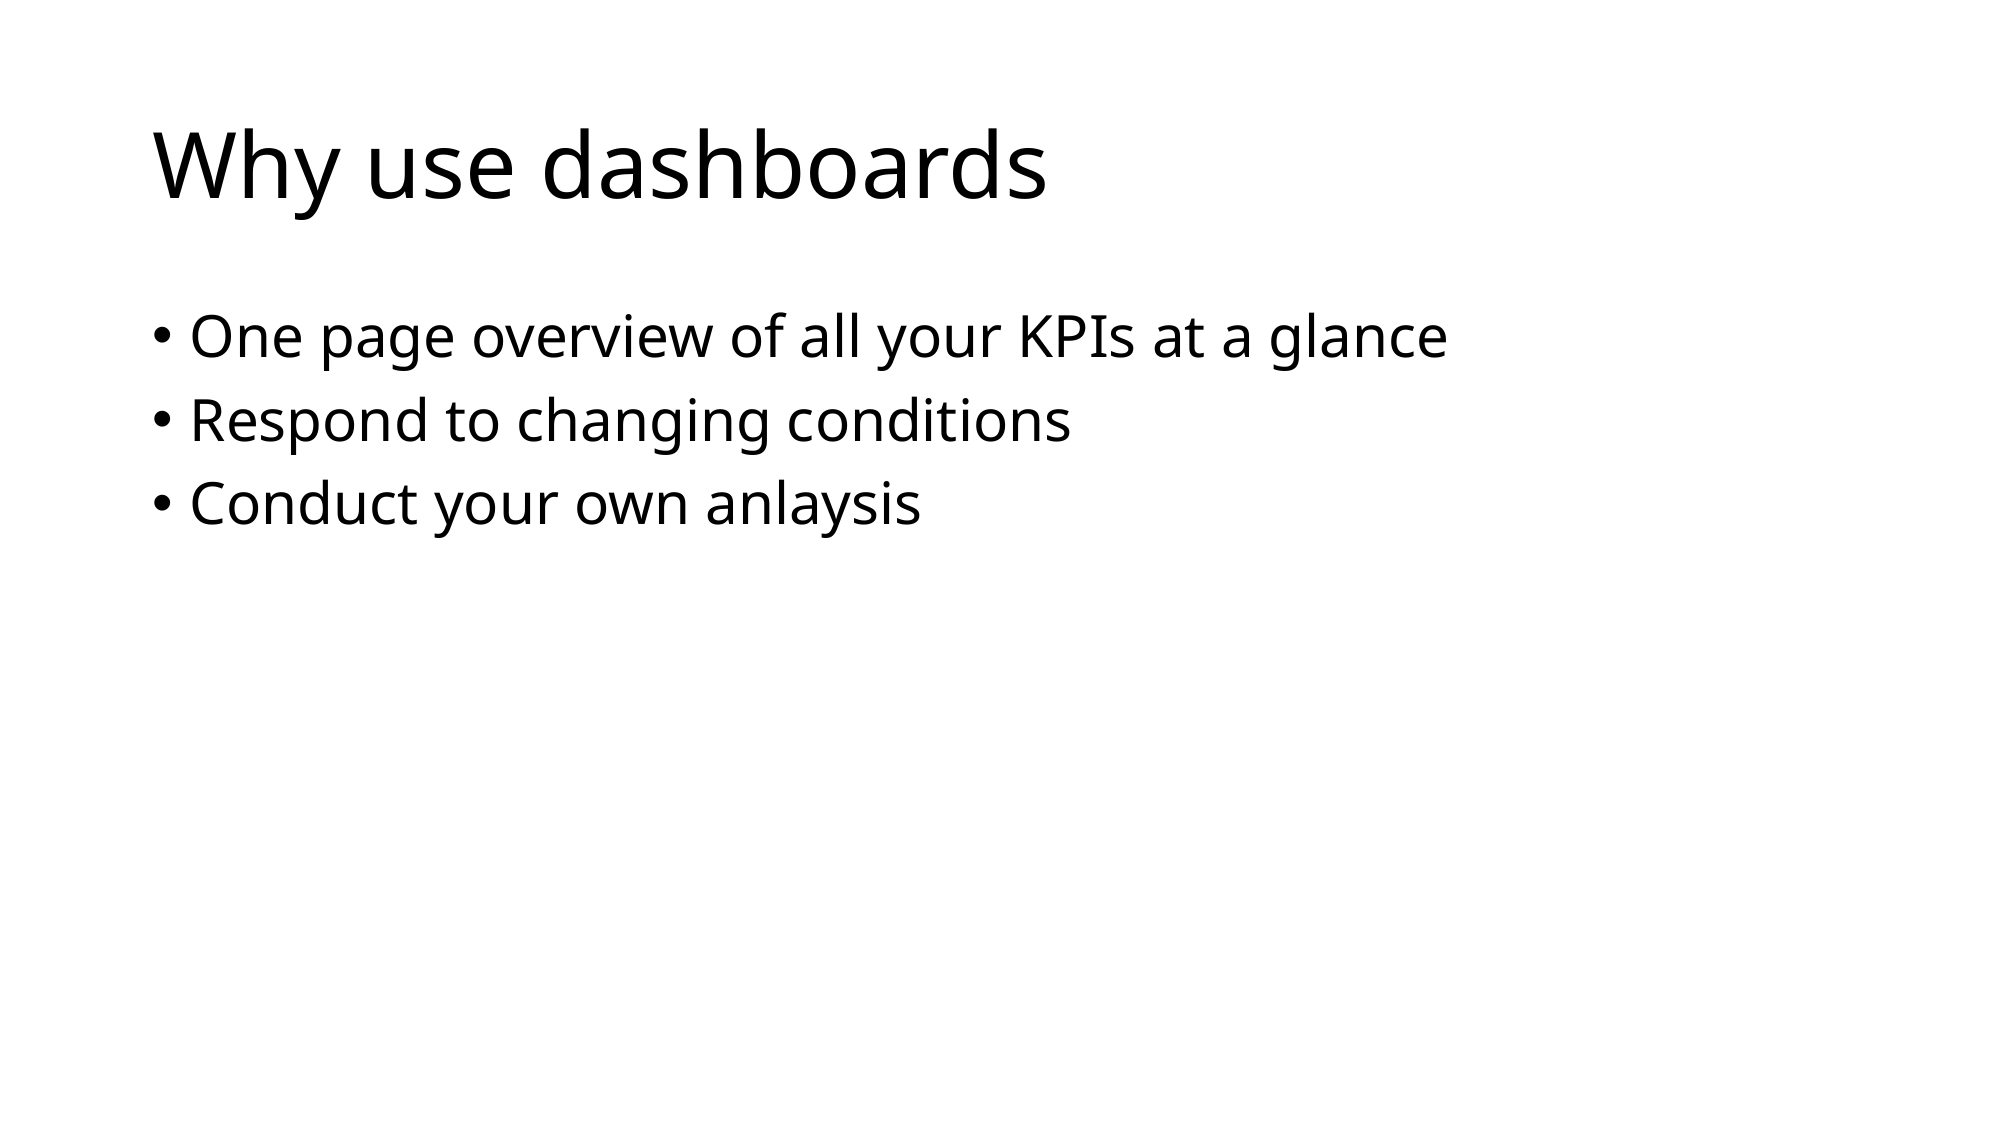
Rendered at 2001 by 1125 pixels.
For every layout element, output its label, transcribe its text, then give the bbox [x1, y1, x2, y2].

title Why use dashboards [137, 59, 1863, 278]
list One page overview of all your KPIs at a glance Respond to changing conditions Conduct your own anlaysis [137, 299, 1863, 1014]
